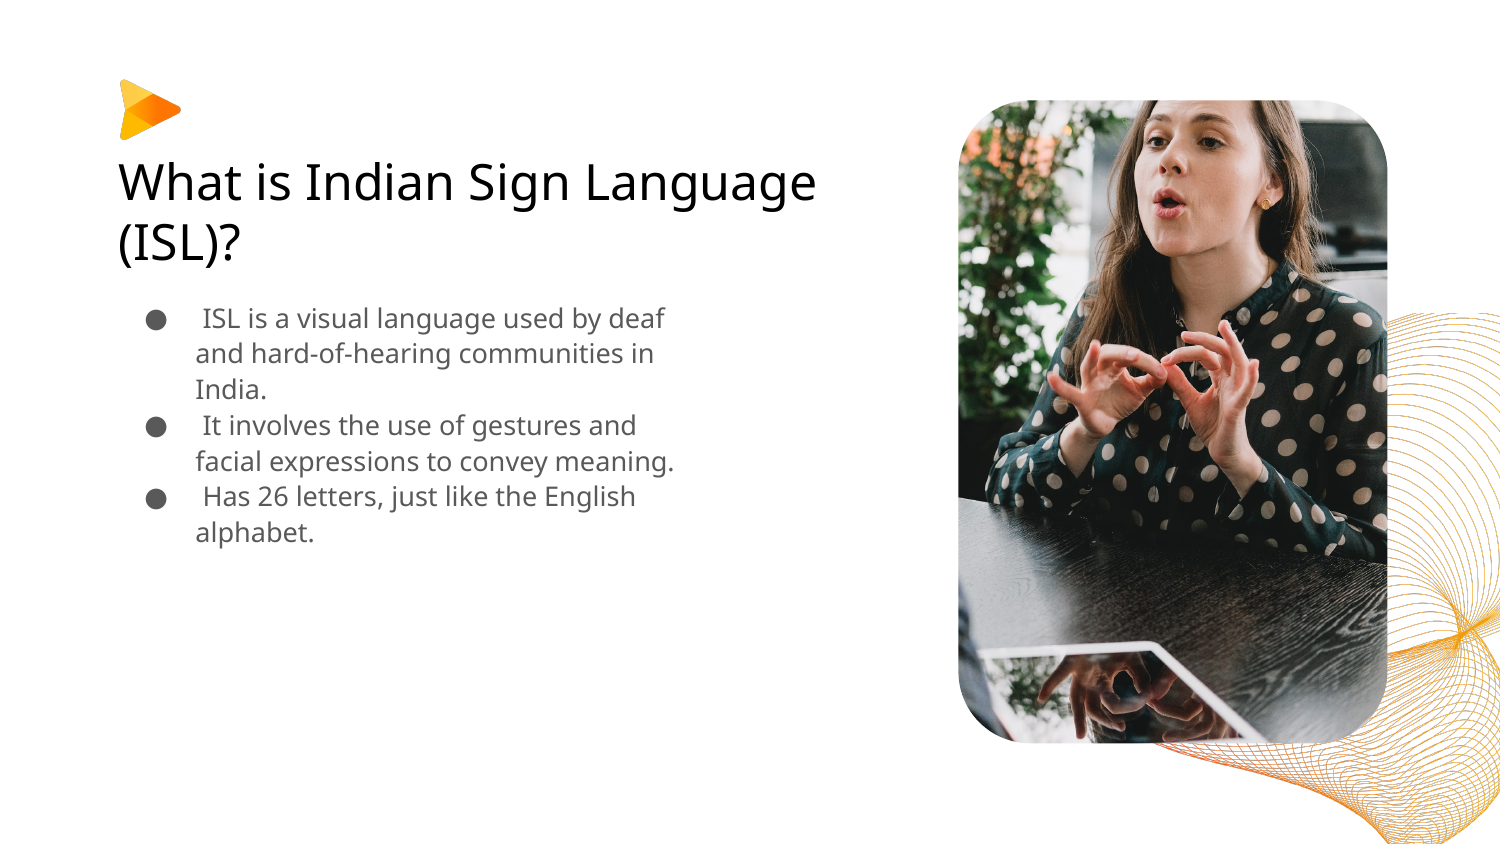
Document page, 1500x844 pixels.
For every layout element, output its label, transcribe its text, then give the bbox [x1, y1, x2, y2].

picture [958, 100, 1500, 844]
subtitle ISL is a visual language used by deaf and hard-of-hearing communities in India. It involves the use of gestures and facial expressions to convey meaning. Has 26 letters, just like the English alphabet. [105, 282, 697, 606]
title What is Indian Sign Language (ISL)? [103, 151, 932, 271]
picture [119, 78, 181, 140]
